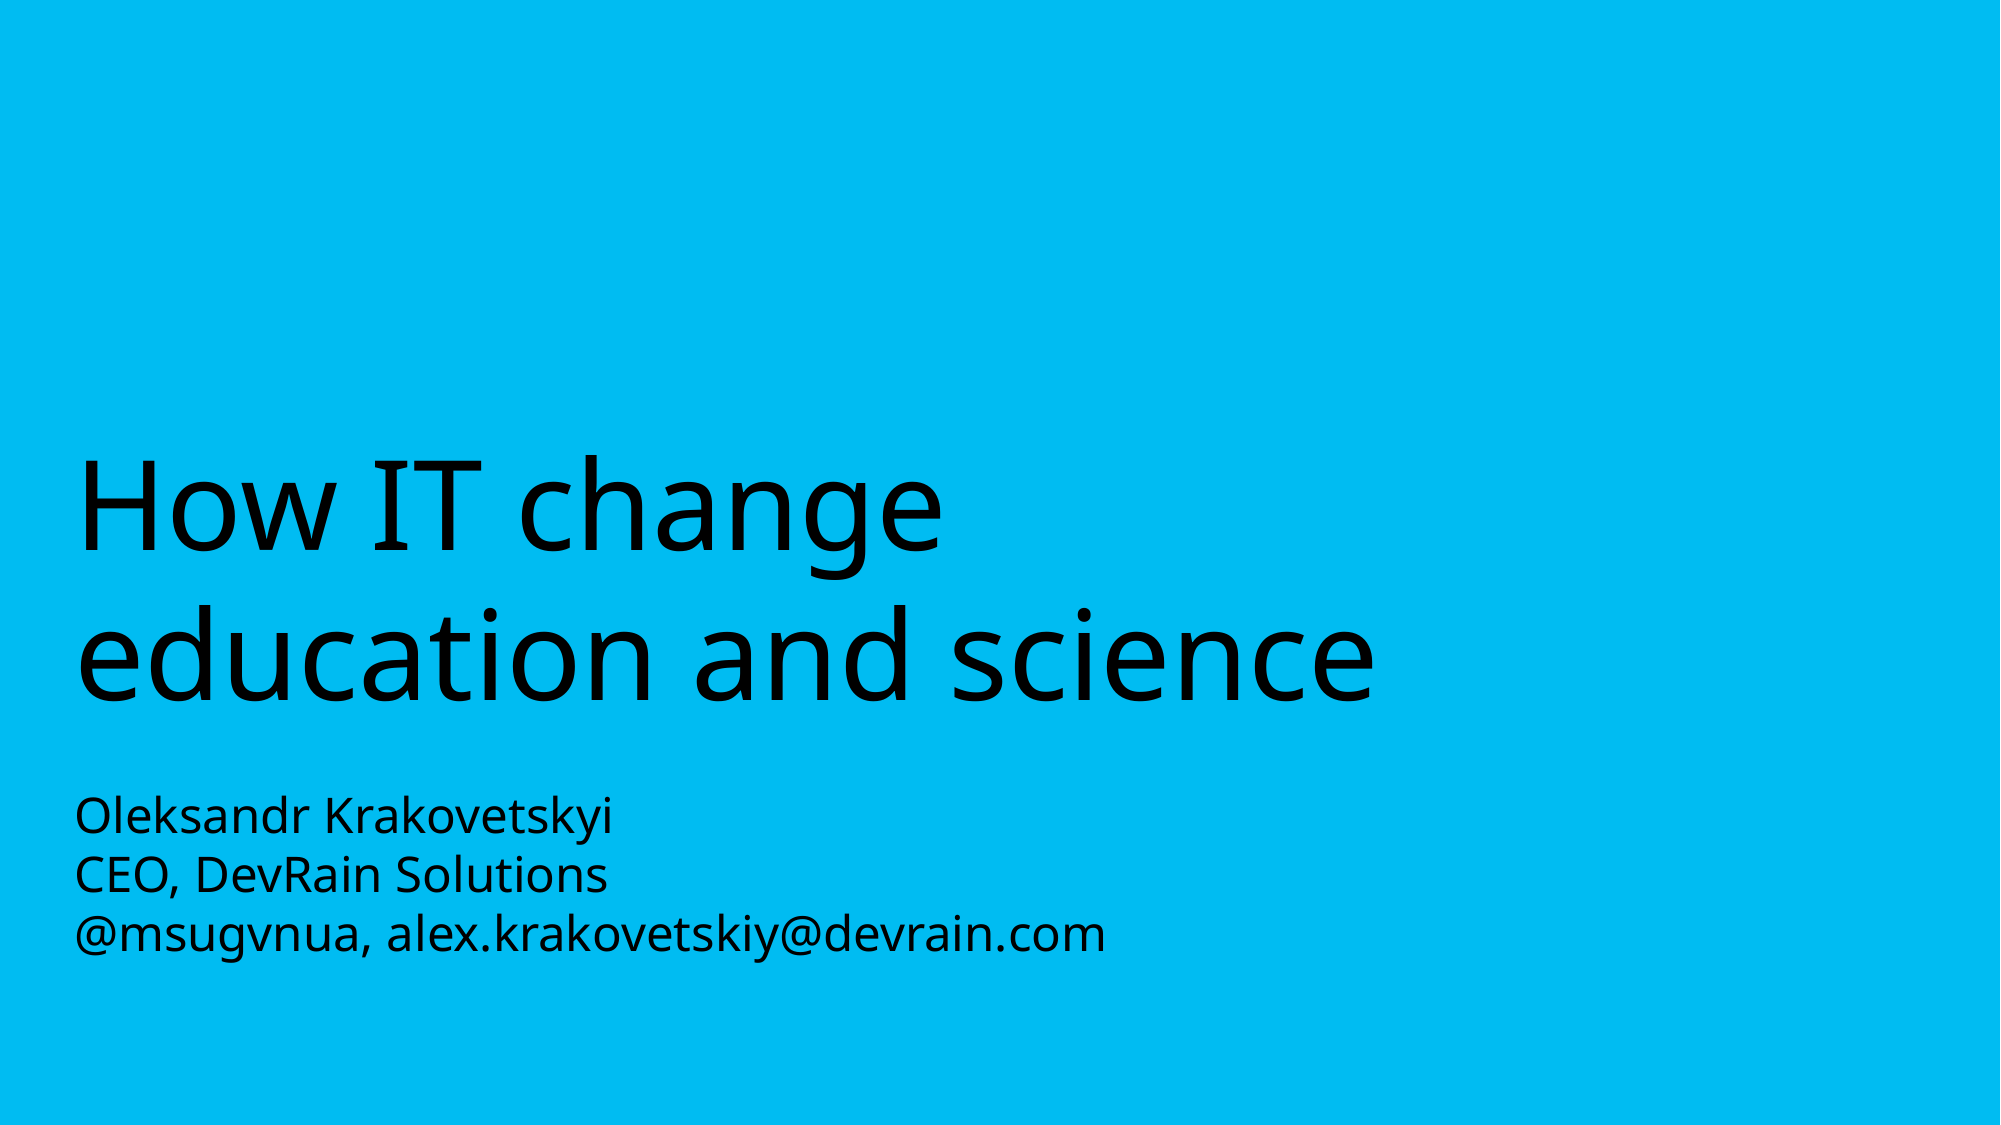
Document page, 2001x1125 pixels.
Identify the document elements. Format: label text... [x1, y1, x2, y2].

picture [529, 868, 535, 890]
picture [734, 489, 788, 549]
picture [259, 867, 267, 886]
picture [575, 935, 588, 950]
picture [446, 809, 452, 830]
picture [365, 633, 417, 700]
picture [208, 926, 212, 950]
picture [306, 633, 352, 700]
picture [308, 926, 319, 950]
picture [129, 809, 149, 830]
picture [295, 808, 299, 832]
picture [559, 817, 572, 832]
picture [442, 868, 448, 889]
picture [523, 489, 568, 550]
picture [405, 797, 409, 832]
picture [272, 867, 280, 886]
picture [977, 926, 989, 950]
picture [157, 797, 161, 832]
picture [612, 927, 618, 948]
picture [249, 926, 257, 945]
picture [1080, 634, 1088, 699]
picture [1074, 925, 1086, 950]
picture [1016, 633, 1062, 700]
picture [162, 817, 175, 832]
picture [443, 489, 452, 549]
picture [484, 809, 504, 830]
picture [463, 934, 469, 941]
picture [498, 915, 502, 950]
picture [470, 867, 481, 891]
picture [676, 920, 688, 949]
picture [485, 609, 495, 620]
picture [764, 926, 777, 957]
picture [593, 633, 647, 699]
picture [827, 926, 836, 949]
picture [237, 926, 242, 960]
picture [1090, 926, 1102, 950]
picture [668, 489, 685, 494]
picture [498, 861, 510, 890]
title How IT change education and science Oleksandr Krakovetskyi CEO, DevRain Solutions @msugvnua, alex.krakovetskiy@devrain.com [44, 268, 1956, 489]
picture [956, 633, 1001, 700]
picture [218, 808, 224, 831]
picture [756, 926, 763, 941]
picture [720, 915, 724, 950]
picture [486, 867, 490, 891]
picture [545, 868, 551, 889]
picture [773, 633, 827, 699]
picture [152, 606, 209, 700]
picture [359, 808, 363, 832]
picture [82, 633, 137, 700]
picture [136, 858, 166, 891]
picture [503, 935, 516, 950]
picture [324, 926, 328, 950]
picture [554, 926, 560, 949]
picture [1012, 927, 1027, 950]
picture [554, 797, 558, 832]
picture [884, 489, 939, 550]
picture [431, 927, 451, 948]
picture [262, 926, 270, 945]
picture [1066, 926, 1070, 950]
picture [587, 489, 641, 549]
picture [486, 634, 494, 699]
picture [882, 926, 890, 945]
picture [659, 489, 711, 550]
picture [1316, 633, 1371, 700]
picture [335, 812, 350, 832]
picture [623, 926, 631, 945]
picture [245, 489, 333, 549]
picture [376, 489, 406, 549]
picture [560, 867, 564, 891]
picture [174, 489, 234, 550]
picture [232, 634, 286, 700]
picture [78, 858, 101, 891]
picture [514, 633, 574, 700]
picture [131, 925, 143, 950]
picture [357, 867, 361, 891]
picture [337, 938, 341, 949]
picture [390, 938, 394, 949]
picture [328, 867, 334, 890]
picture [725, 935, 738, 950]
picture [586, 808, 599, 839]
picture [243, 808, 255, 832]
picture [200, 858, 226, 891]
picture [78, 799, 108, 832]
picture [349, 926, 355, 949]
picture [277, 926, 281, 950]
picture [111, 858, 128, 891]
picture [316, 879, 320, 890]
picture [928, 938, 932, 949]
picture [377, 820, 381, 831]
picture [578, 808, 585, 823]
picture [511, 802, 523, 831]
picture [807, 489, 864, 579]
picture [235, 808, 239, 832]
picture [288, 858, 309, 891]
picture [1256, 633, 1302, 700]
picture [285, 926, 297, 950]
picture [524, 926, 528, 950]
picture [910, 926, 914, 950]
picture [399, 858, 418, 890]
picture [857, 927, 877, 948]
picture [470, 808, 478, 827]
picture [568, 867, 580, 891]
picture [123, 926, 127, 950]
picture [1035, 927, 1041, 949]
picture [410, 817, 423, 832]
picture [1108, 633, 1163, 700]
picture [430, 809, 436, 831]
picture [426, 868, 432, 890]
picture [234, 868, 254, 889]
picture [1079, 609, 1089, 620]
picture [192, 926, 203, 950]
picture [969, 926, 973, 950]
picture [329, 799, 333, 832]
picture [431, 619, 469, 700]
picture [570, 915, 574, 950]
picture [940, 926, 946, 949]
picture [596, 927, 602, 949]
picture [221, 926, 234, 949]
picture [147, 926, 159, 950]
picture [895, 926, 903, 945]
picture [542, 938, 546, 949]
picture [365, 867, 377, 891]
picture [636, 926, 644, 945]
picture [264, 808, 273, 831]
picture [457, 808, 465, 827]
picture [698, 633, 750, 700]
picture [402, 926, 408, 949]
picture [650, 927, 670, 948]
picture [206, 820, 210, 831]
picture [1183, 633, 1237, 699]
picture [847, 606, 904, 700]
picture [1051, 927, 1057, 948]
picture [87, 489, 153, 549]
picture [389, 808, 395, 831]
